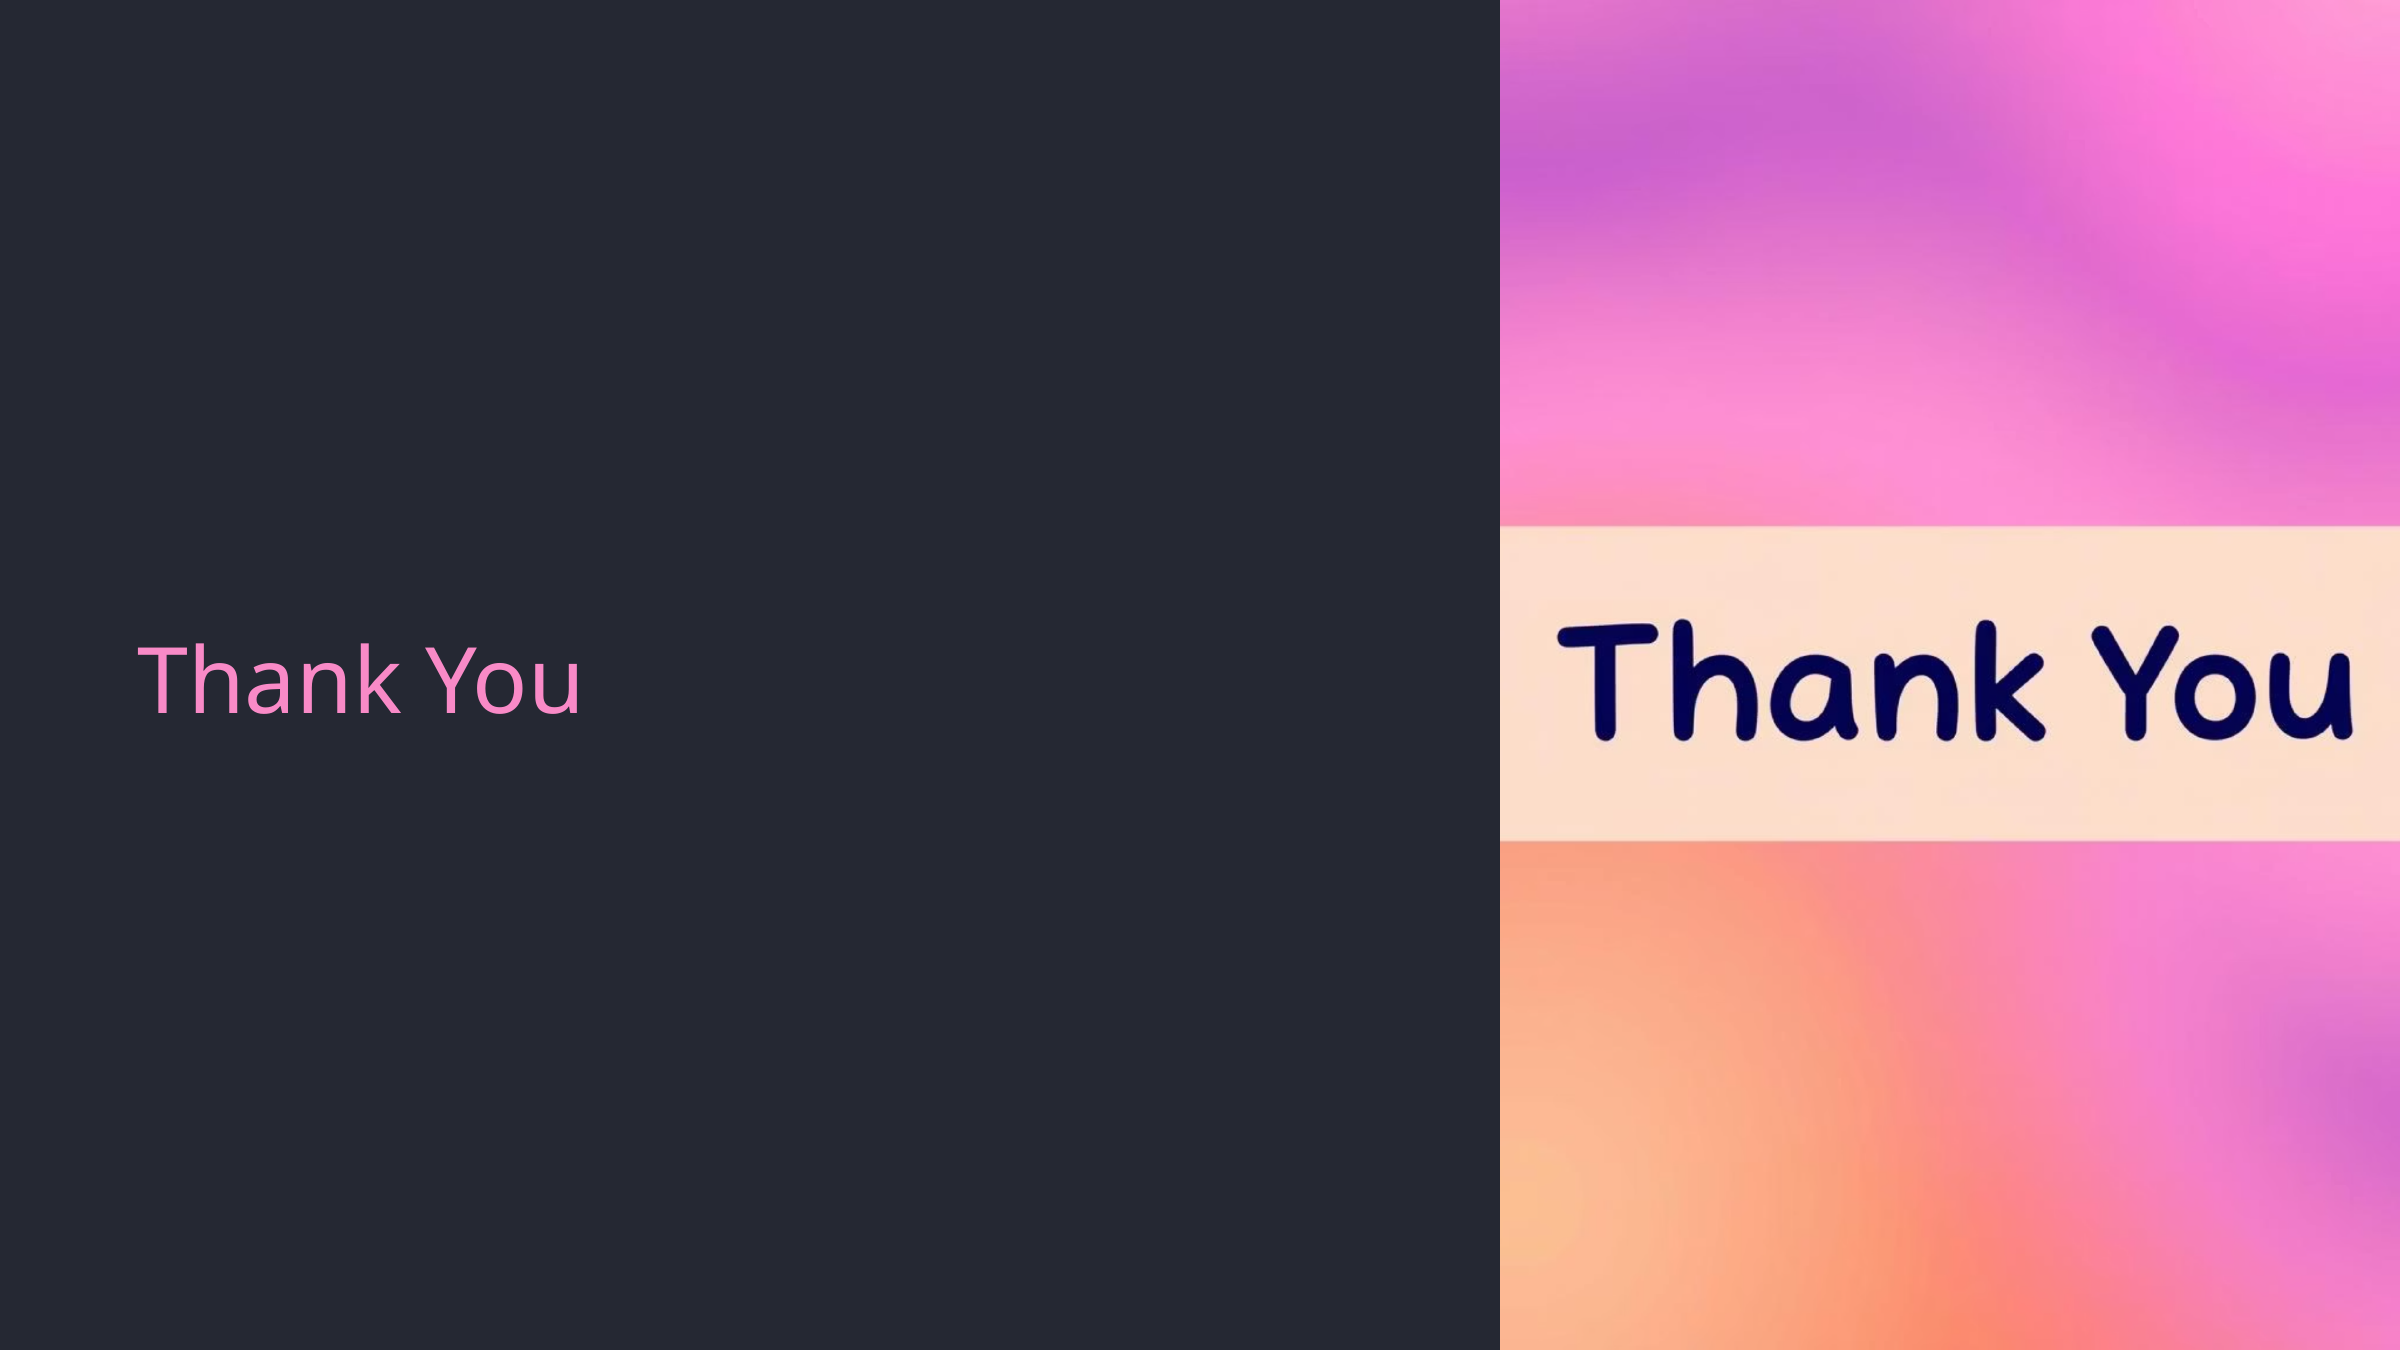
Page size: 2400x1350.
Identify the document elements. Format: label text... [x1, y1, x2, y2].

text_box Thank You [137, 617, 1062, 733]
picture [1499, 0, 2400, 1350]
